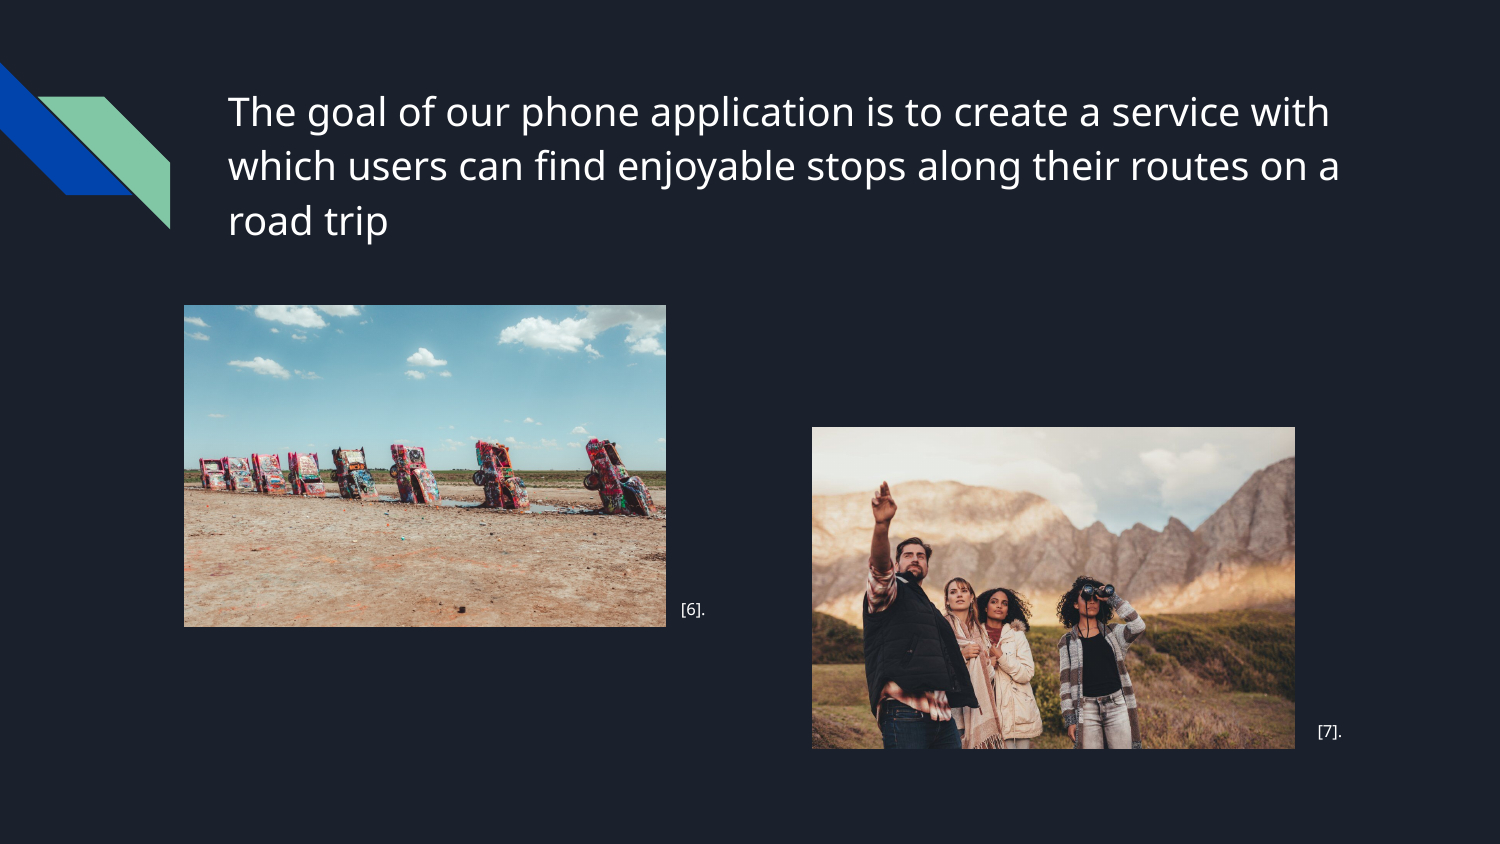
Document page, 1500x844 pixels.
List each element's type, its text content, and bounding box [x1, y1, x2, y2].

text_box [6]. [665, 583, 754, 657]
picture [812, 427, 1295, 749]
text_box [7]. [1302, 705, 1391, 779]
title The goal of our phone application is to create a service with which users can find enjoyable stops along their routes on a road trip [212, 64, 1368, 215]
picture [183, 305, 666, 627]
